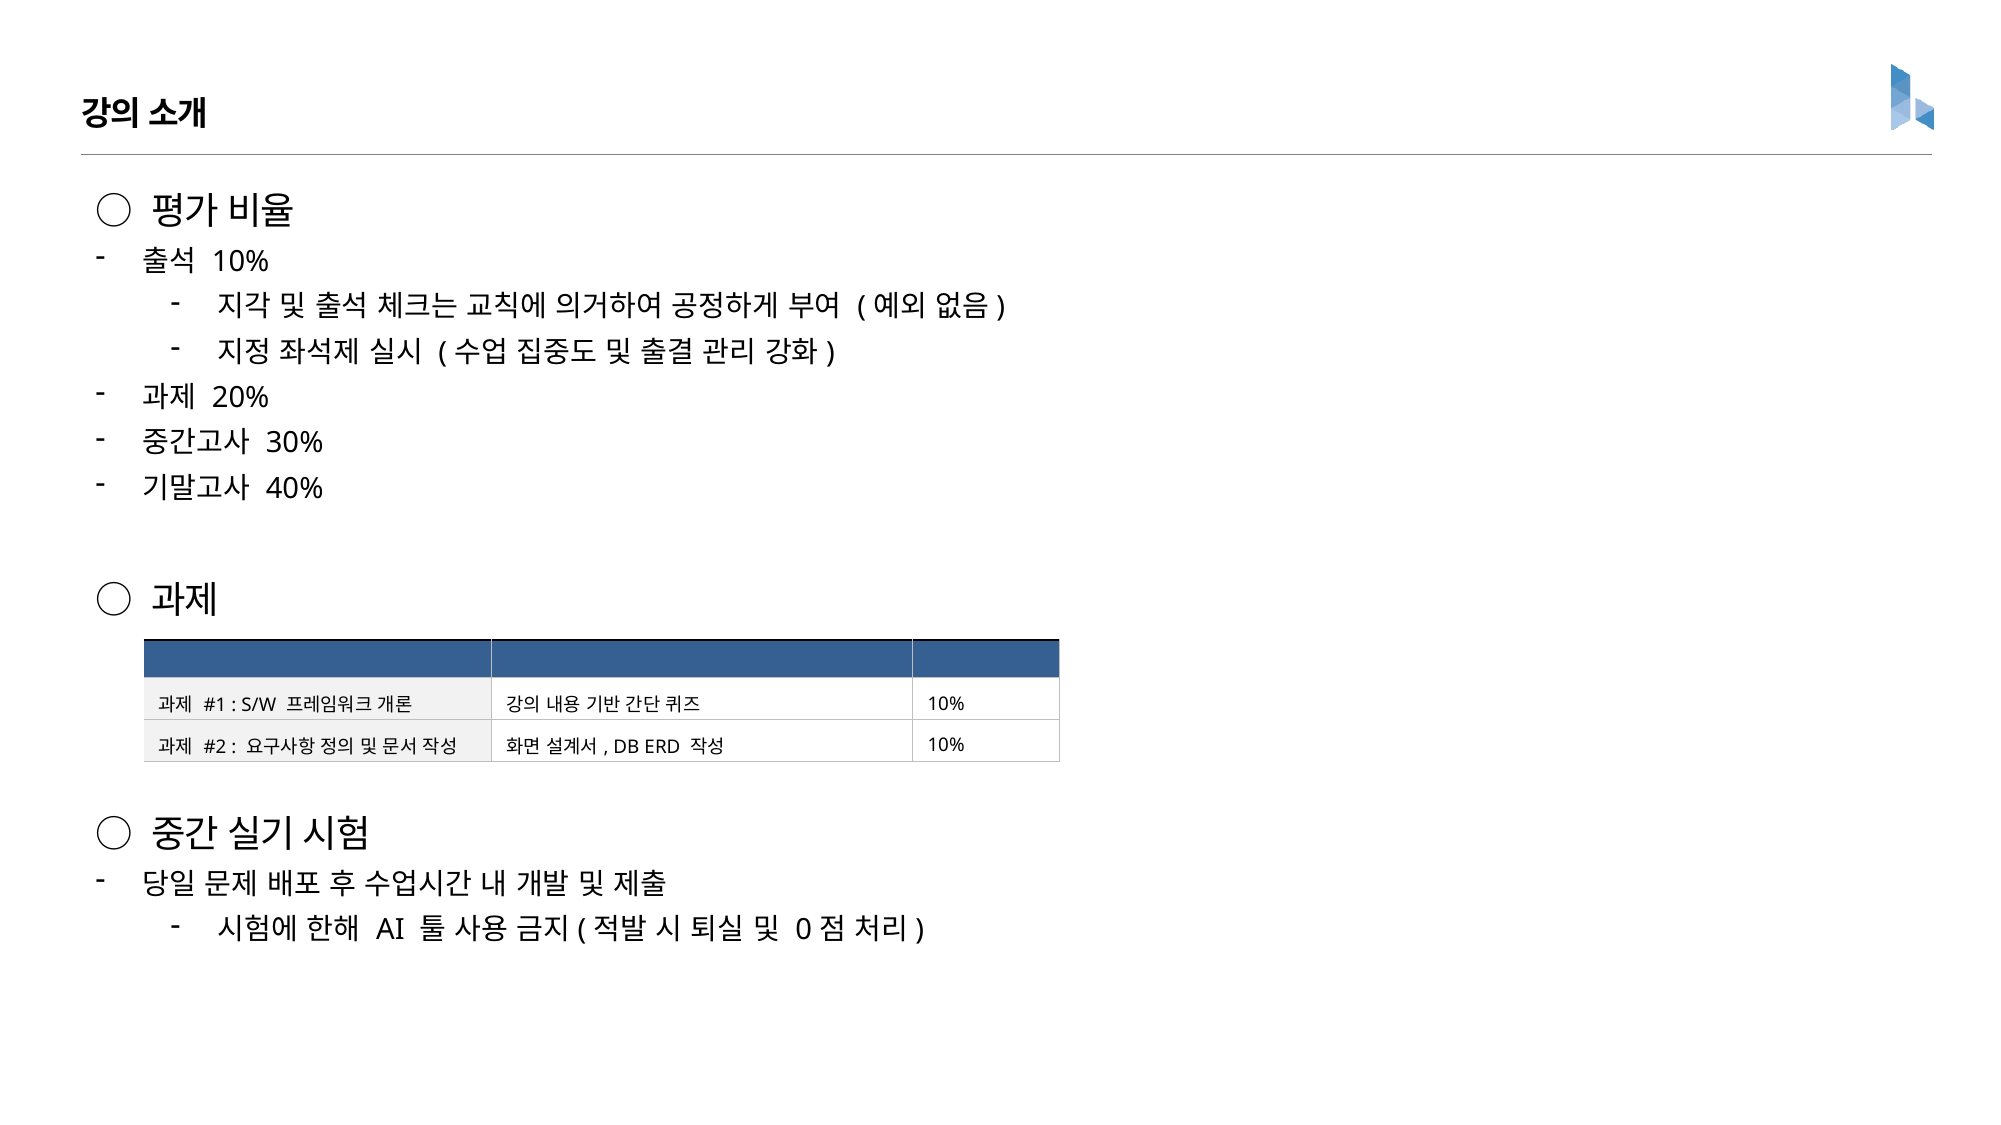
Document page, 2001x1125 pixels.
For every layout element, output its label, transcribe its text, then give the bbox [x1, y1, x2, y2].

table_header 비율 [913, 641, 1059, 677]
table_cell 화면 설계서, DB ERD 작성 [492, 720, 912, 761]
table_cell 강의 내용 기반 간단 퀴즈 [492, 678, 912, 719]
table_cell 10% [913, 678, 1059, 719]
text_box ○ 평가 비율 출석 10% 지각 및 출석 체크는 교칙에 의거하여 공정하게 부여 (예외 없음) 지정 좌석제 실시 (수업 집중도 및 출결 관리 강화) 과제 20% 중간고사 30% 기말고사 40% ○ 과제 ○ 중간 실기 시험 당일 문제 배포 후 수업시간 내 개발 및 제출 시험에 한해 AI 툴 사용 금지(적발 시 퇴실 및 0점 처리) [80, 165, 1479, 1012]
table_cell 10% [913, 720, 1059, 761]
table_header 과제명 [144, 641, 491, 677]
table_cell 과제 #1 : S/W 프레임워크 개론 [144, 678, 491, 719]
table_header 내용 [492, 641, 912, 677]
text_box 강의 소개 [66, 72, 958, 140]
table_cell 과제 #2 : 요구사항 정의 및 문서 작성 [144, 720, 491, 761]
picture [1891, 64, 1934, 130]
